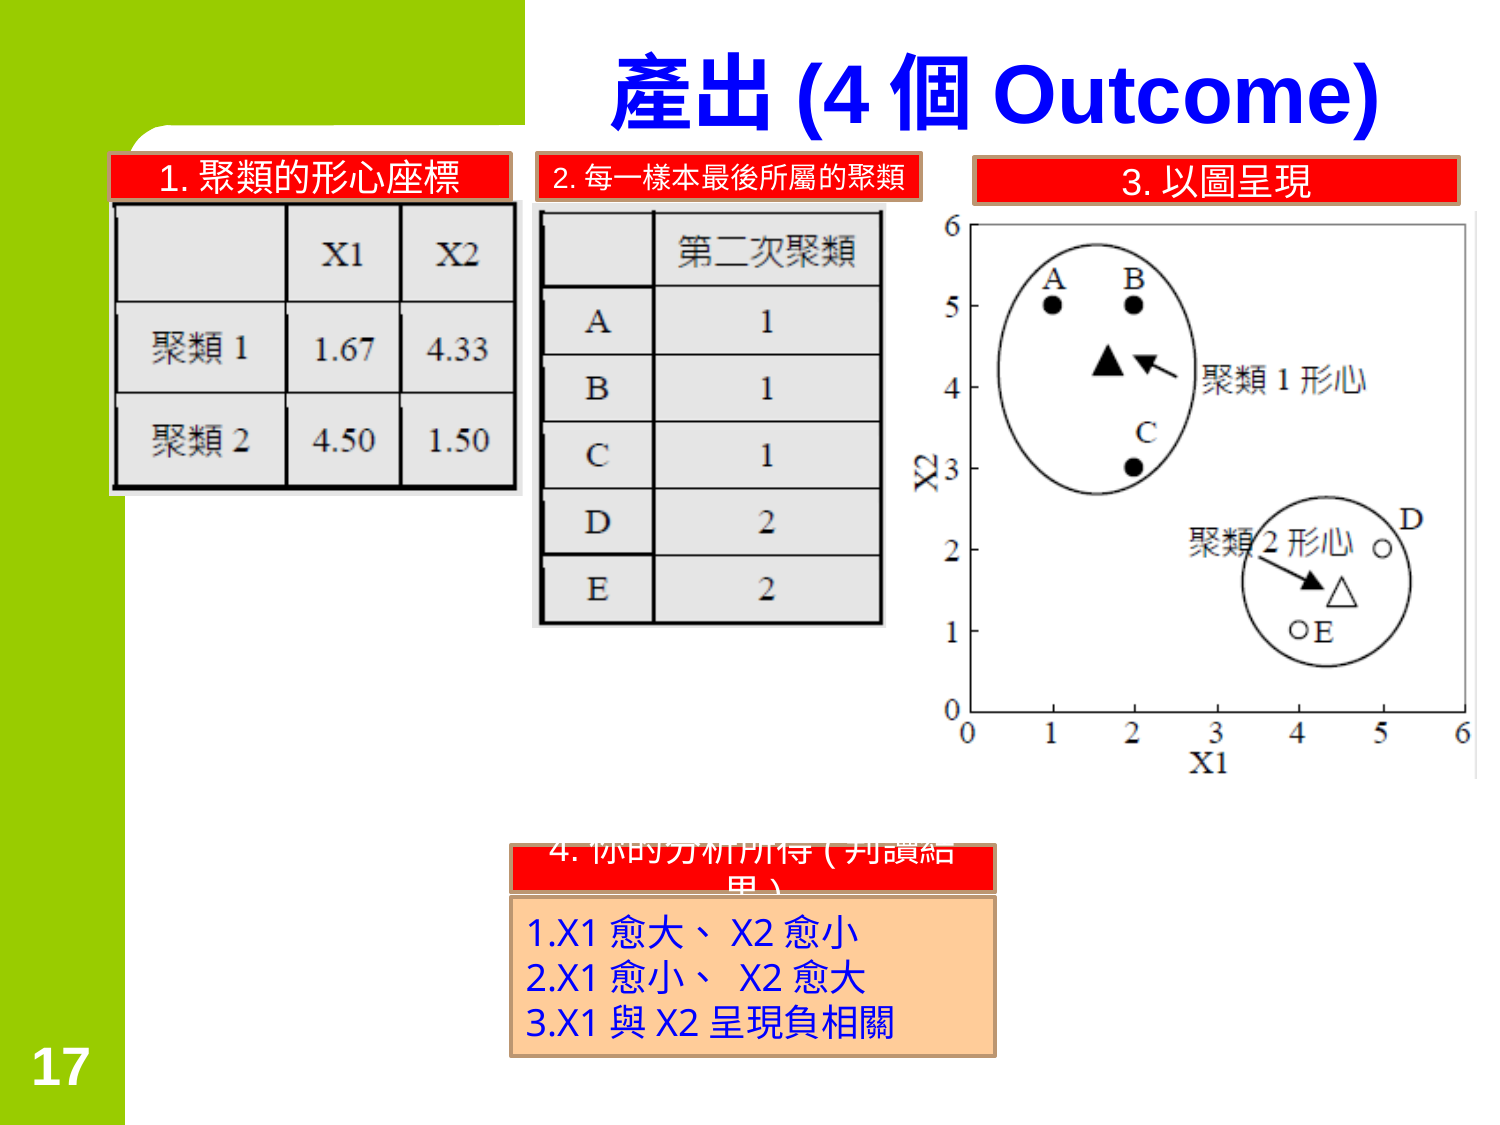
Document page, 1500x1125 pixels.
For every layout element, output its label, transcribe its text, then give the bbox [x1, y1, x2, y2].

slide_number 17 [13, 1023, 111, 1105]
picture [108, 200, 523, 496]
text_box 4.你的分析所得(判讀結果) [509, 843, 997, 894]
text_box 1.X1愈大、X2愈小 2.X1愈小、 X2愈大 3.X1與X2呈現負相關 [509, 895, 997, 1058]
picture [531, 203, 1478, 779]
text_box 2.每一樣本最後所屬的聚類 [535, 151, 923, 202]
text_box 1.聚類的形心座標 [107, 151, 513, 199]
title 產出(4個Outcome) [566, 31, 1424, 149]
text_box 3.以圖呈現 [972, 155, 1461, 206]
